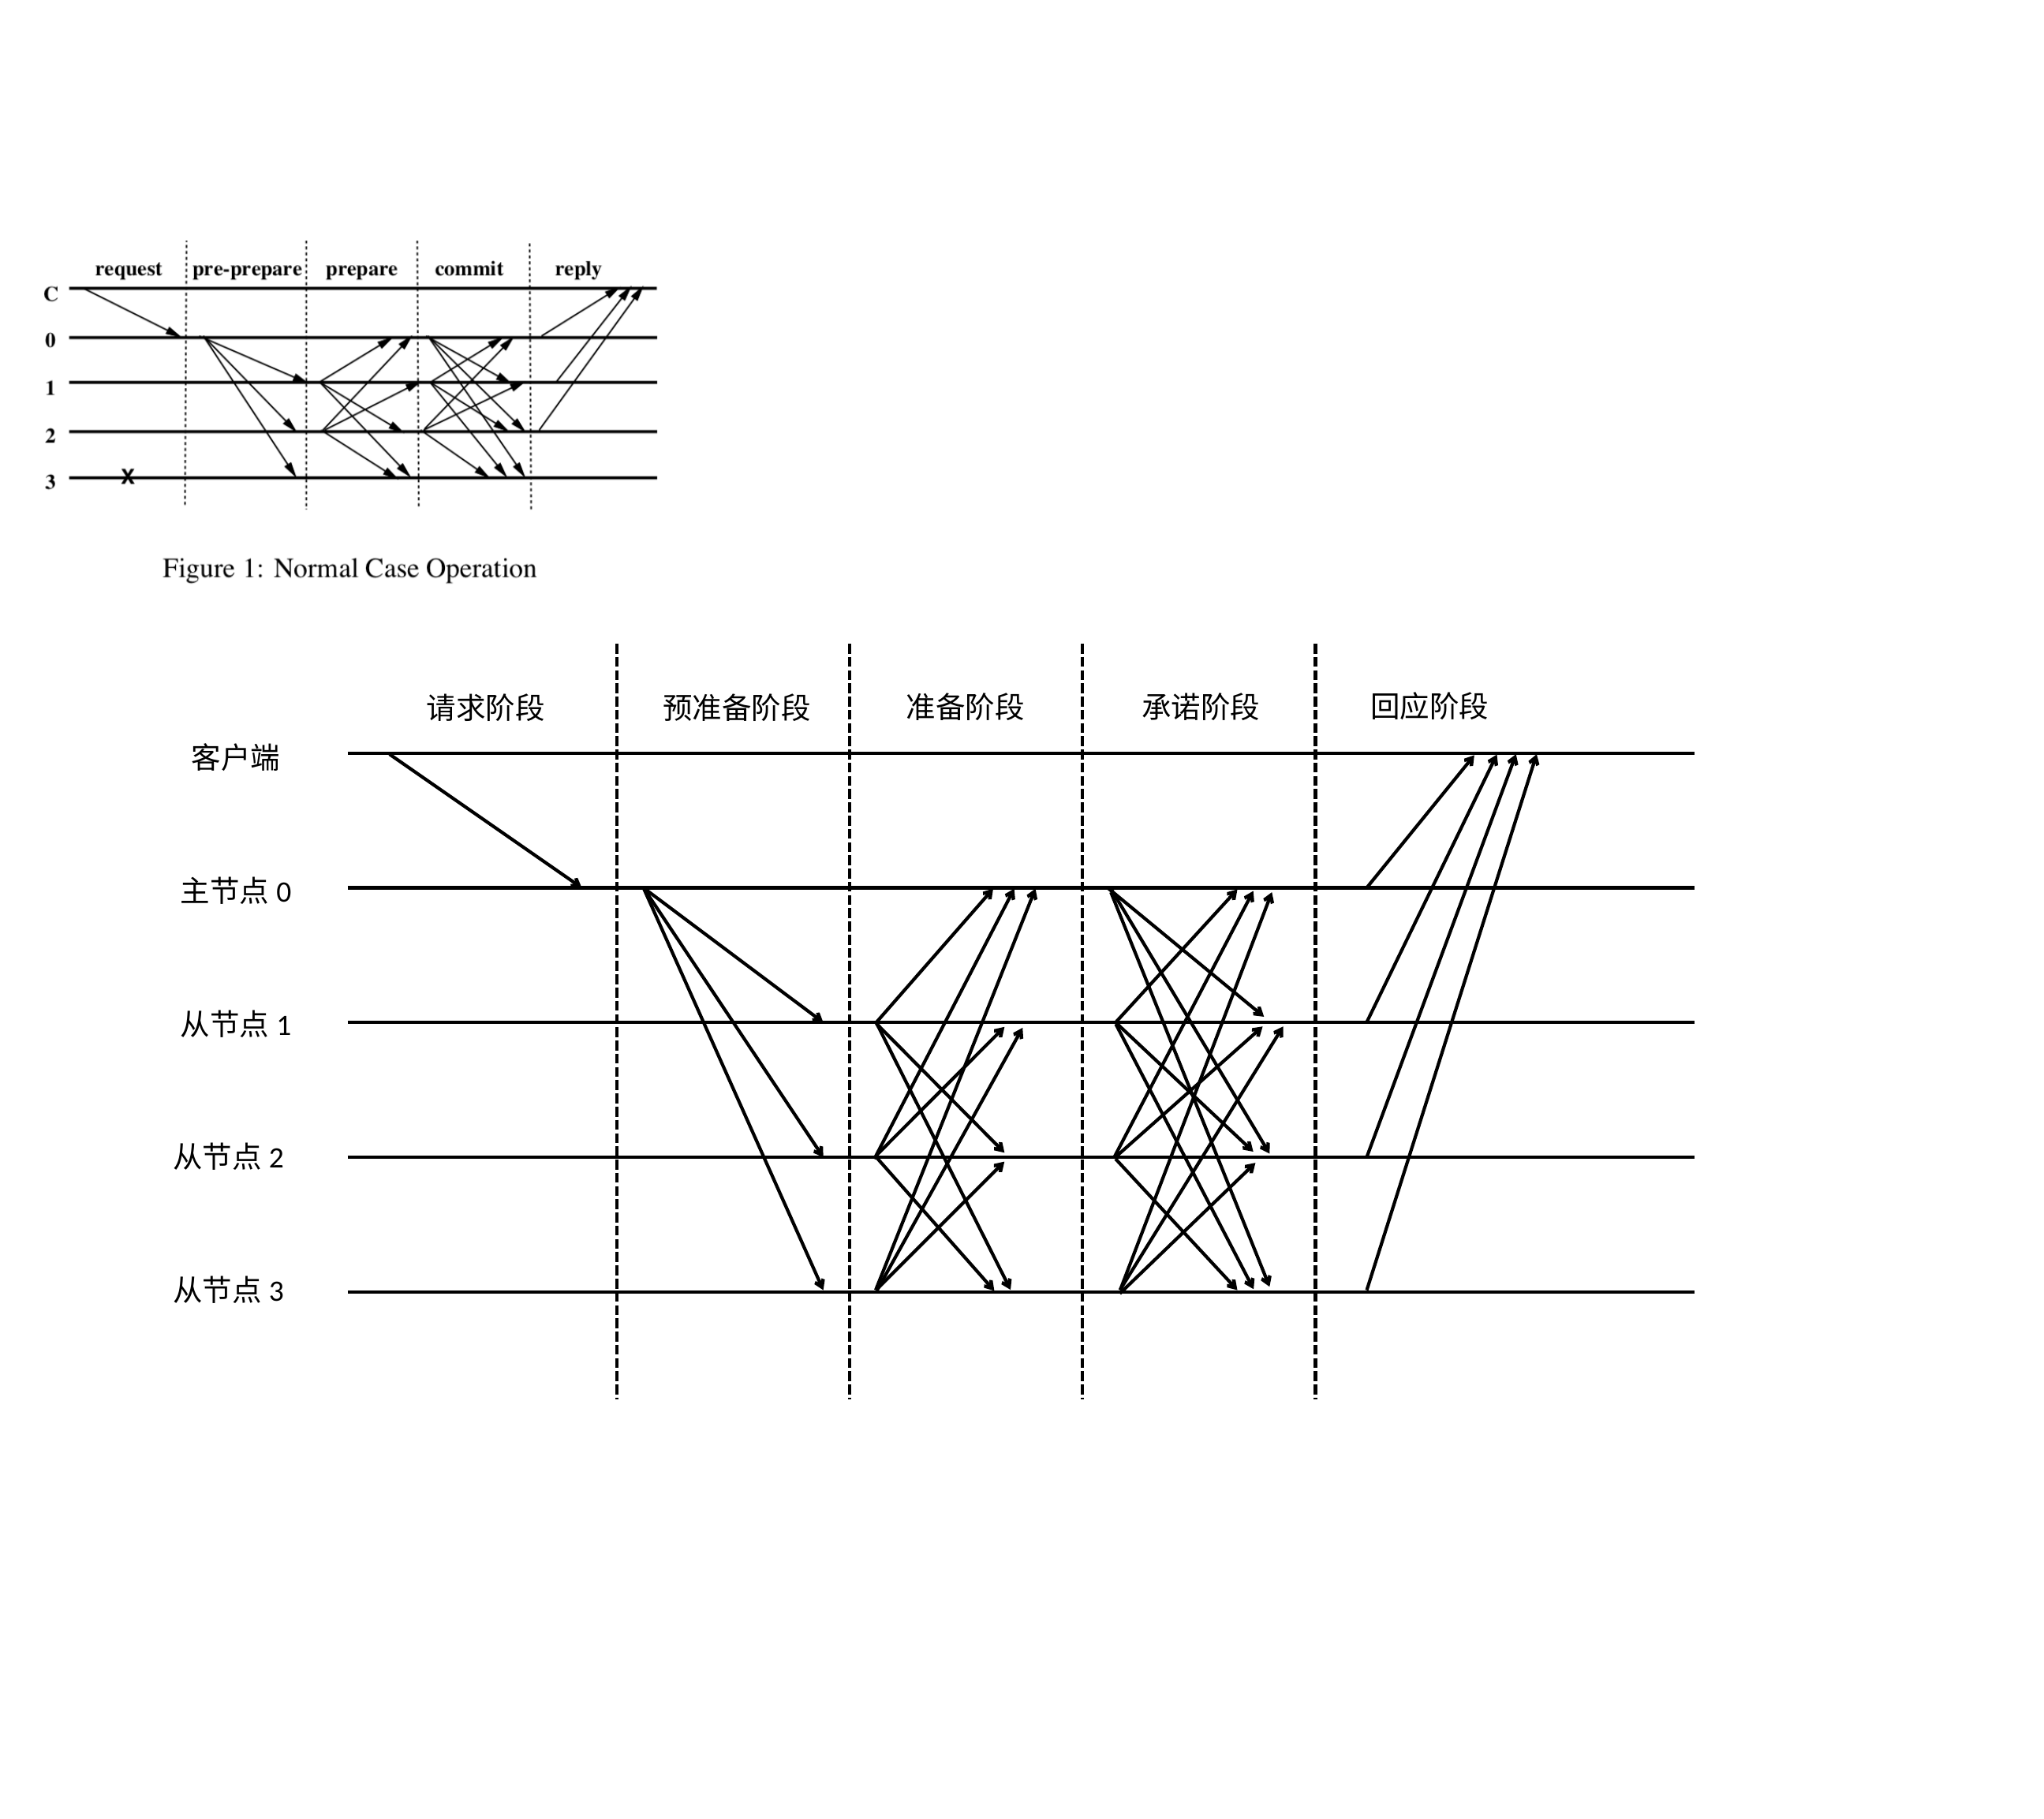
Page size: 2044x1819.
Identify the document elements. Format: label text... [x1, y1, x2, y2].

text_box 主节点0 [169, 866, 304, 914]
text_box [1366, 754, 1497, 1022]
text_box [1107, 887, 1265, 1017]
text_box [1119, 1287, 1256, 1294]
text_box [876, 1026, 1005, 1156]
text_box 请求阶段 [414, 683, 557, 731]
text_box 从节点3 [161, 1265, 296, 1313]
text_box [875, 888, 1036, 1290]
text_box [876, 1161, 1005, 1290]
text_box 从节点1 [169, 999, 304, 1047]
text_box 准备阶段 [895, 682, 1037, 730]
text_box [1366, 755, 1474, 888]
text_box 预准备阶段 [651, 683, 823, 731]
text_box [643, 887, 824, 1290]
picture [22, 241, 674, 605]
text_box 客户端 [180, 733, 293, 781]
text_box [1256, 1026, 1284, 1290]
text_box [1111, 892, 1270, 1287]
text_box 从节点2 [161, 1132, 296, 1180]
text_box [389, 754, 582, 887]
text_box 回应阶段 [1358, 682, 1501, 730]
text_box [876, 1022, 1011, 1027]
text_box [1366, 754, 1537, 1290]
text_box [876, 1027, 1023, 1290]
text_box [1111, 888, 1270, 892]
text_box 承诺阶段 [1130, 682, 1272, 730]
